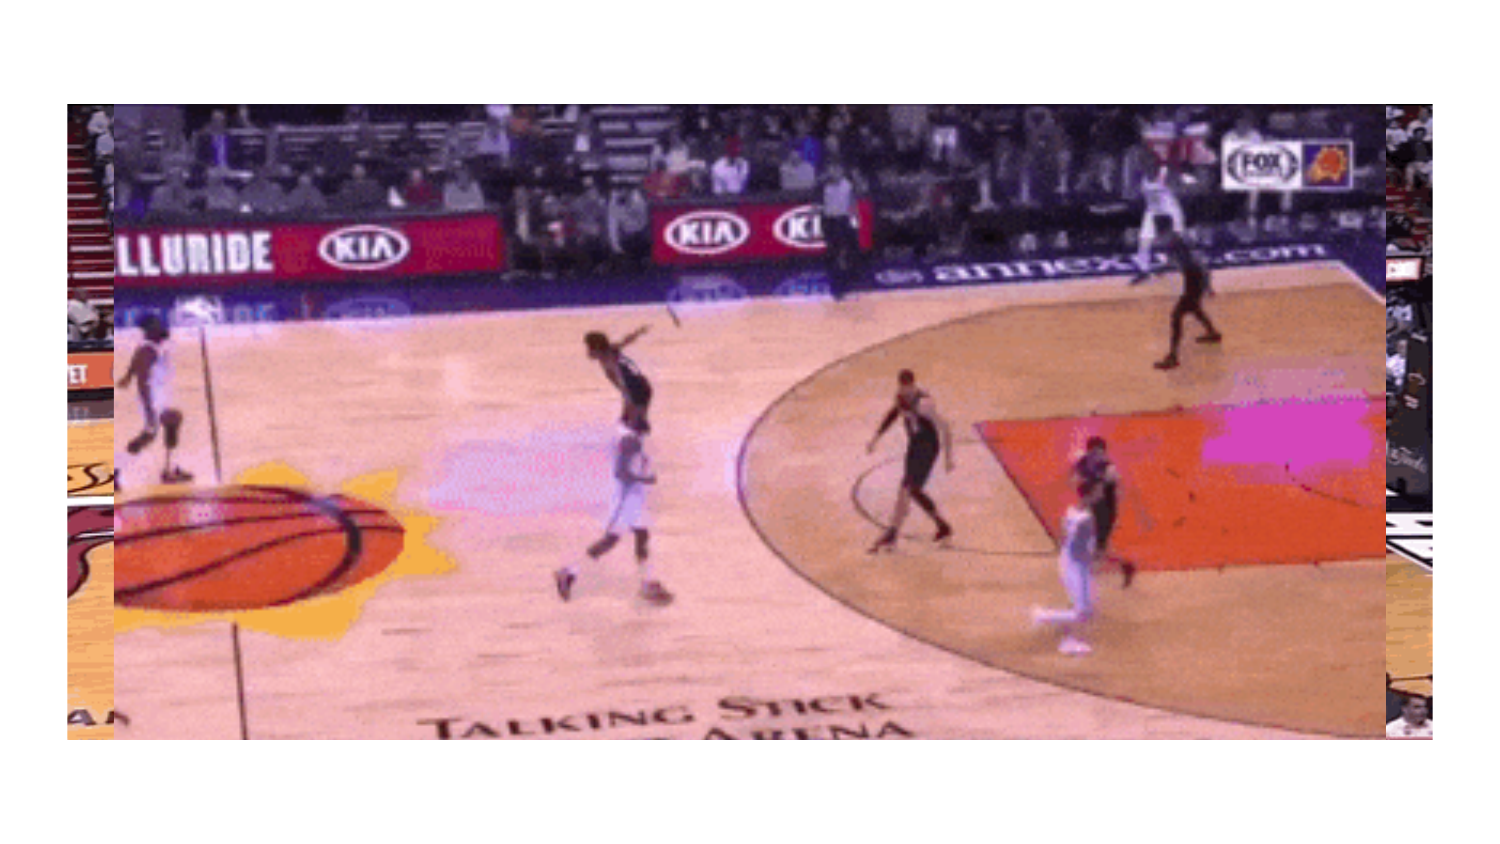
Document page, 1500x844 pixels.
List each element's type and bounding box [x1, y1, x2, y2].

picture [66, 104, 1434, 740]
